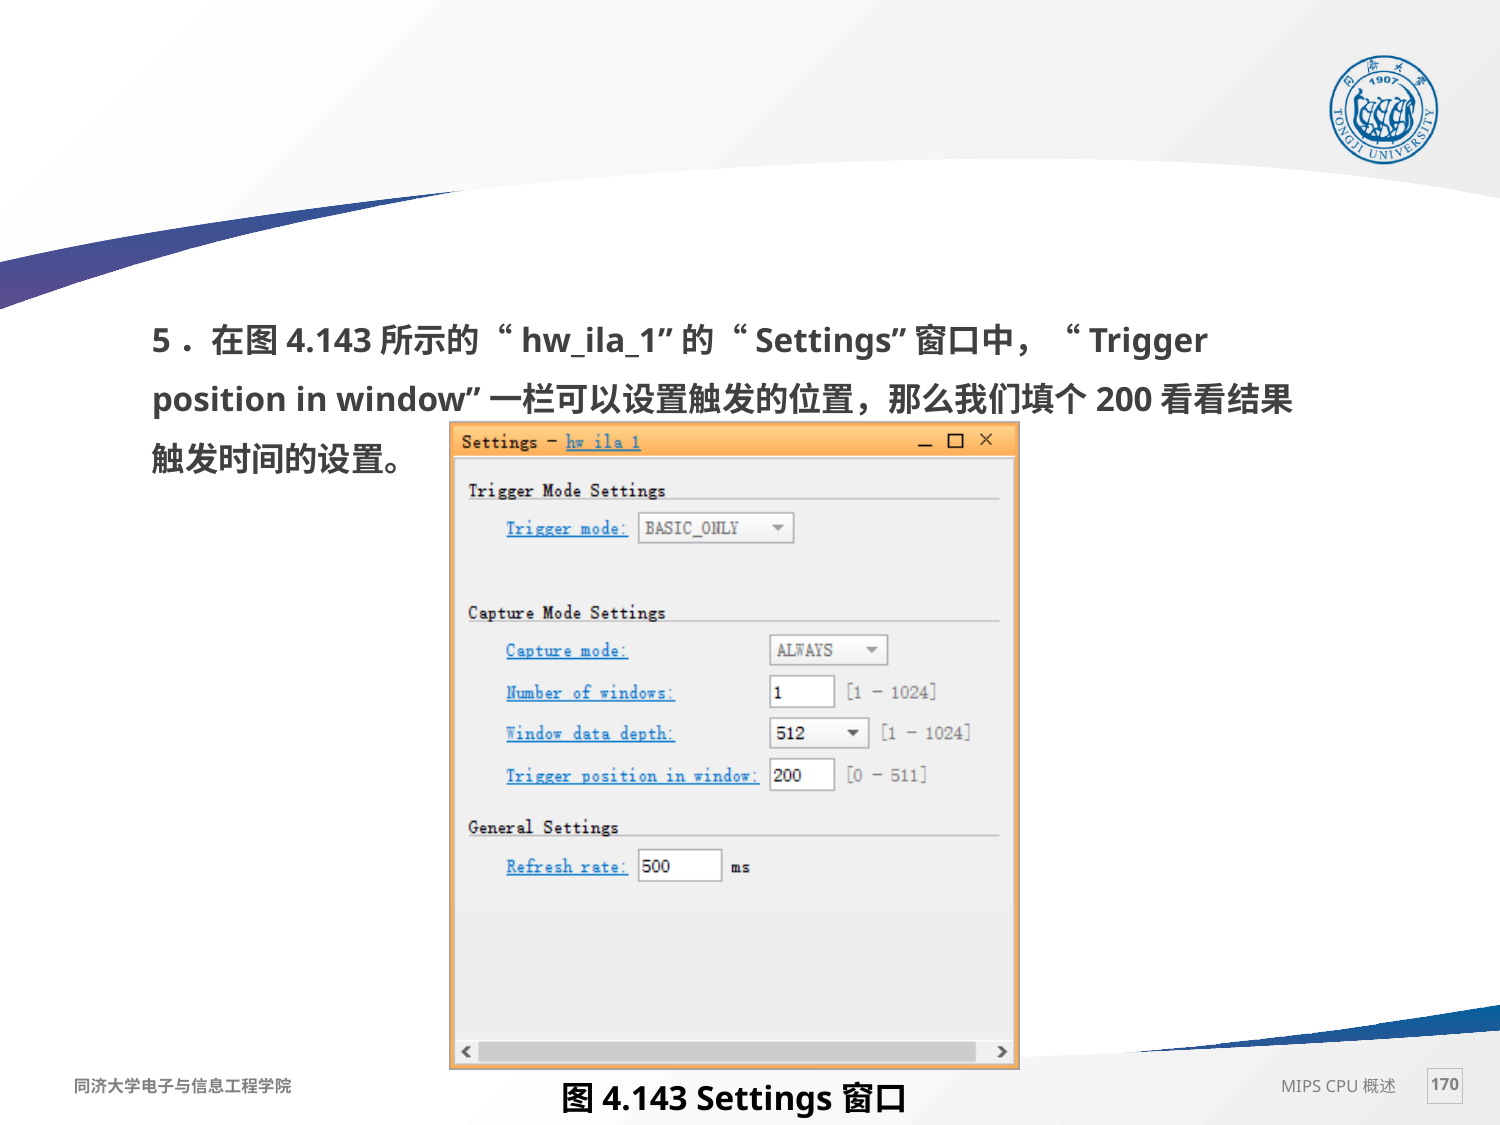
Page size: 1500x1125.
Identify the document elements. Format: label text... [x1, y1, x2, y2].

picture [448, 420, 1020, 1070]
text_box 图4.143 Settings窗口 [546, 1078, 923, 1125]
text_box 5．在图4.143所示的“hw_ila_1”的“Settings”窗口中，“Trigger position in window”一栏可以设置触发的位置，那么我们填个200看看结果触发时间的设置。 [140, 291, 1329, 486]
picture [1319, 40, 1462, 184]
